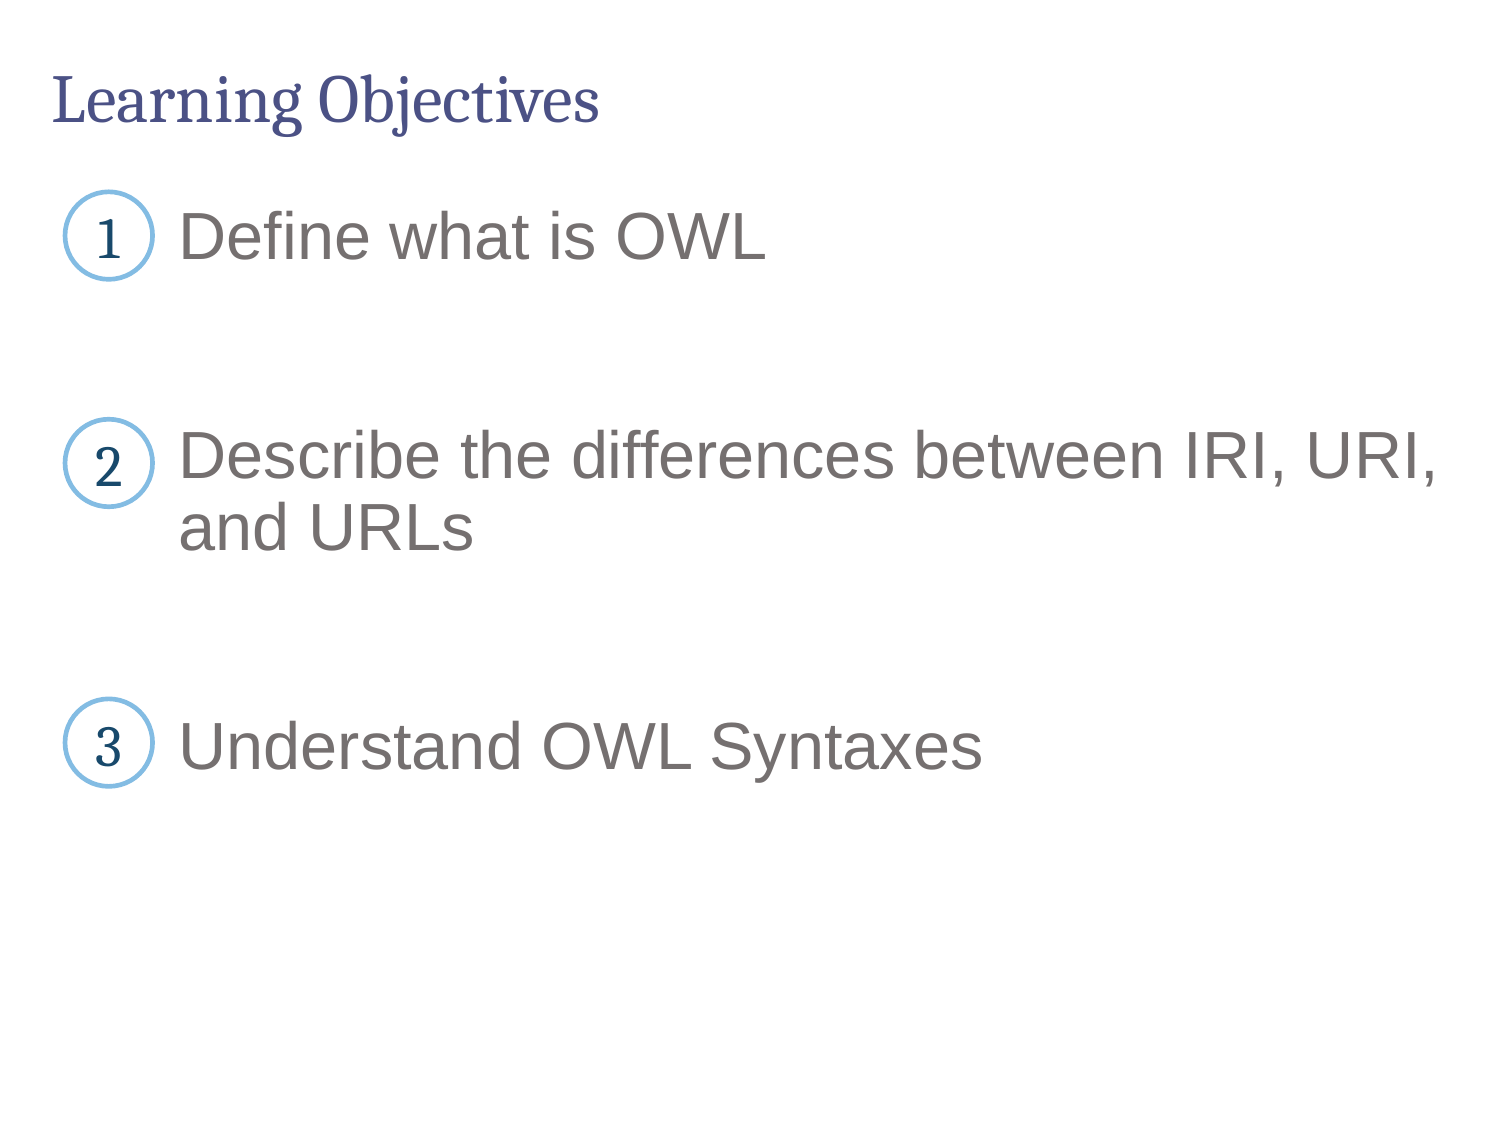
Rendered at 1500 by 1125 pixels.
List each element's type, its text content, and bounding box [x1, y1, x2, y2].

text_box 2 [64, 418, 154, 508]
title Learning Objectives [36, 25, 1464, 175]
text_box 1 [64, 191, 154, 280]
list Define what is OWL Describe the differences between IRI, URI, and URLs Understand OWL Syntaxes [163, 194, 1464, 1057]
text_box 3 [64, 698, 154, 787]
